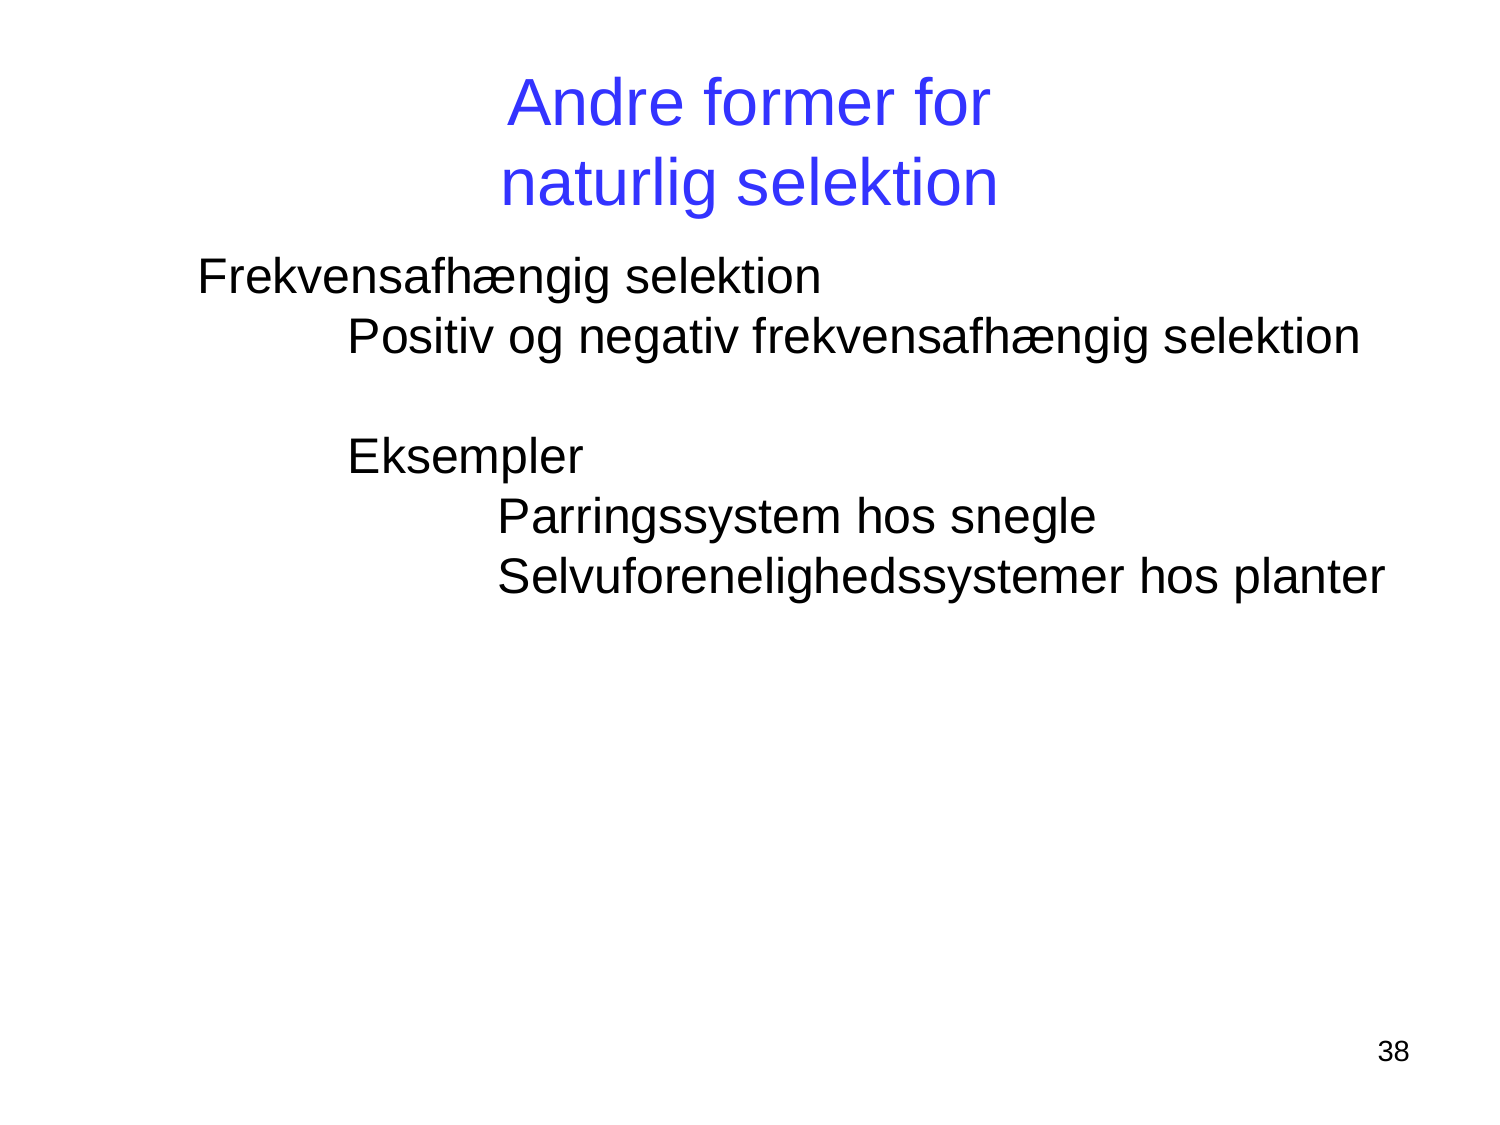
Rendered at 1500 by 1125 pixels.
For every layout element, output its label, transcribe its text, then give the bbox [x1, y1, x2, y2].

slide_number 38 [1074, 1024, 1426, 1103]
text_box Frekvensafhængig selektion Positiv og negativ frekvensafhængig selektion Eksempler Parringssystem hos snegle Selvuforenelighedssystemer hos planter [183, 236, 1471, 611]
title Andre former for naturlig selektion [75, 45, 1425, 233]
